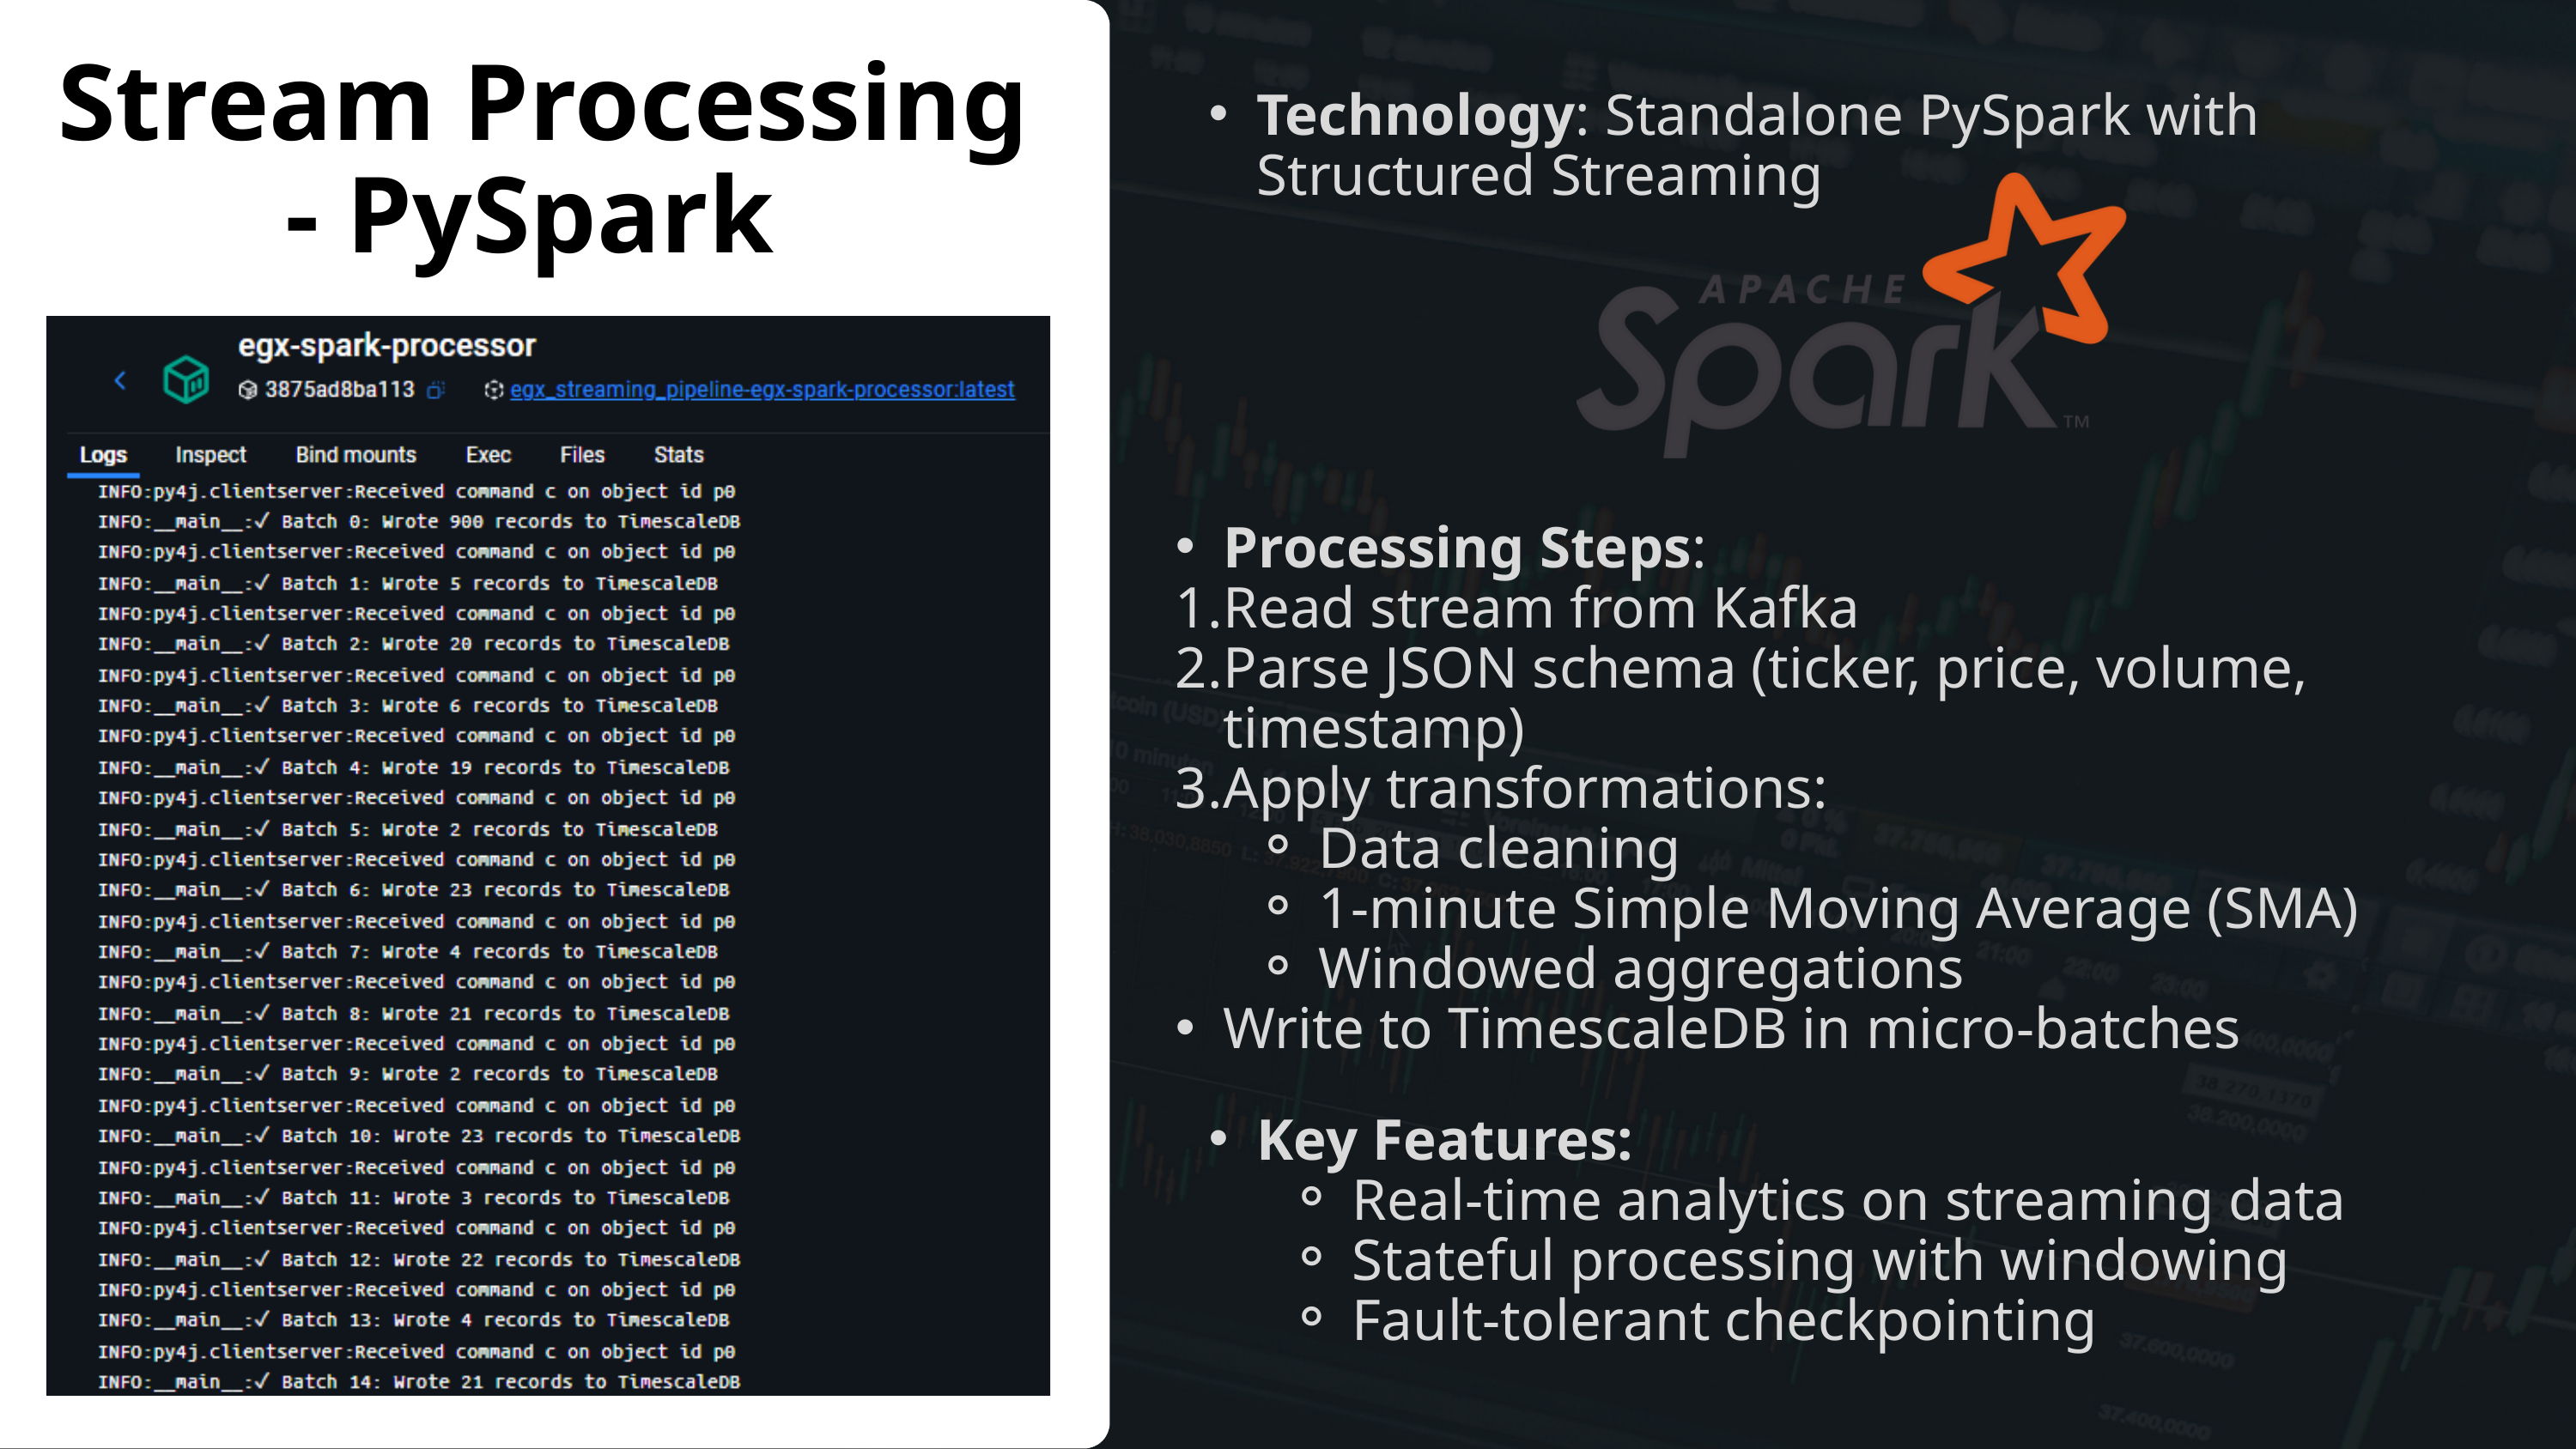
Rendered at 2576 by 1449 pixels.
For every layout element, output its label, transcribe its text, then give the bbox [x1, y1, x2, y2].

text_box Technology: Standalone PySpark with Structured Streaming [1160, 86, 2543, 267]
text_box [1111, 0, 2576, 1449]
text_box Processing Steps: Read stream from Kafka Parse JSON schema (ticker, price, volume, timestamp) Apply transformations: Data cleaning 1-minute Simple Moving Average (SMA) Windowed aggregations Write to TimescaleDB in micro-batches [1127, 518, 2576, 1120]
text_box [1576, 267, 2128, 459]
text_box Key Features: Real-time analytics on streaming data Stateful processing with windowing Fault-tolerant checkpointing [1160, 1111, 2543, 1352]
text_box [0, 0, 1110, 1449]
